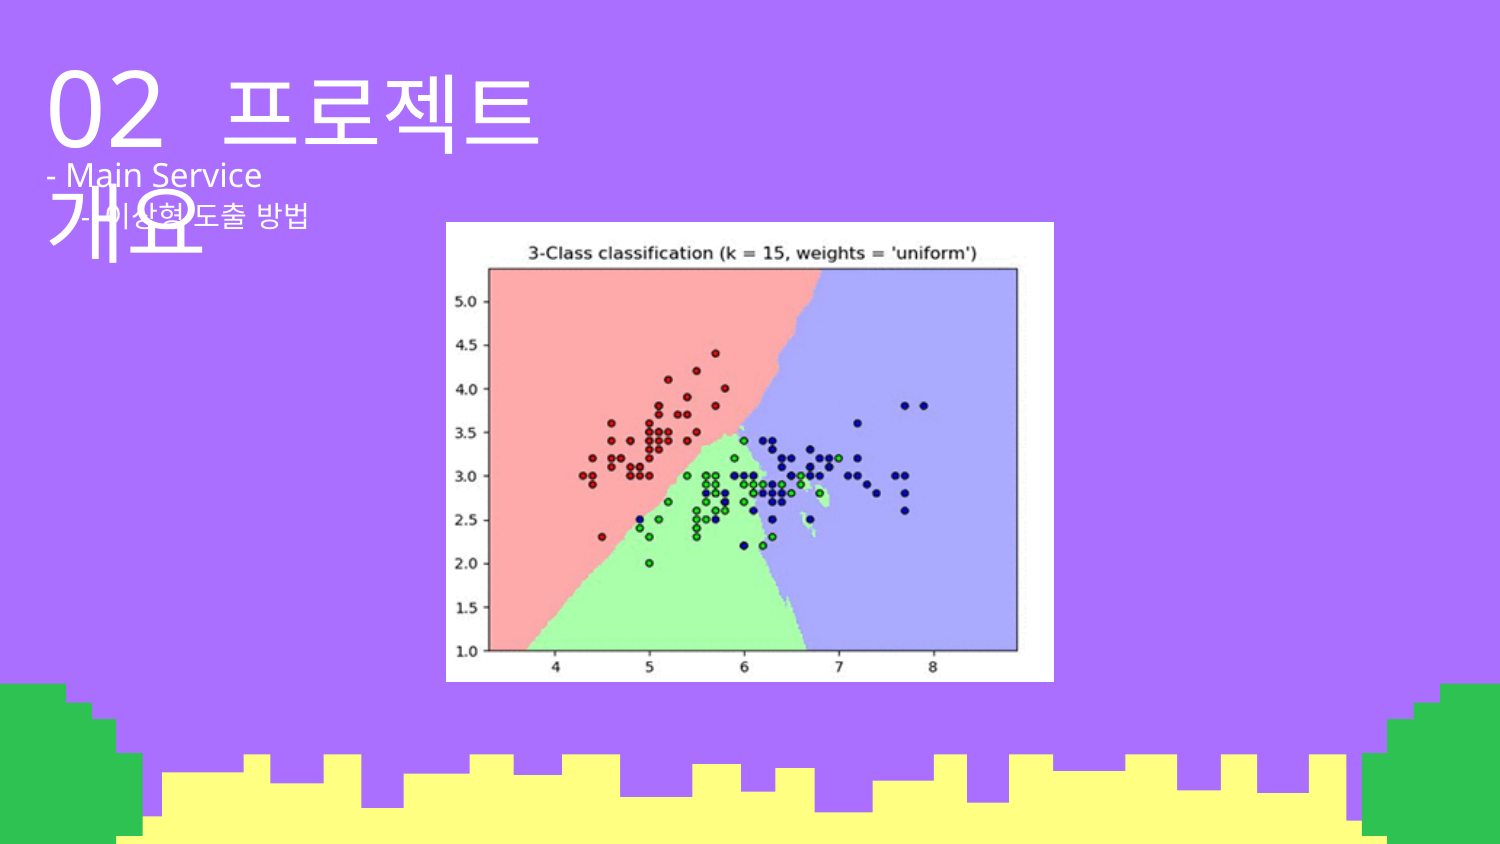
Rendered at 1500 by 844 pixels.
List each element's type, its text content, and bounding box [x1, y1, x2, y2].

text_box - Main Service - 이상형 도출 방법 [45, 154, 905, 292]
picture [445, 222, 1055, 682]
text_box 02 프로젝트 개요 [45, 41, 684, 154]
